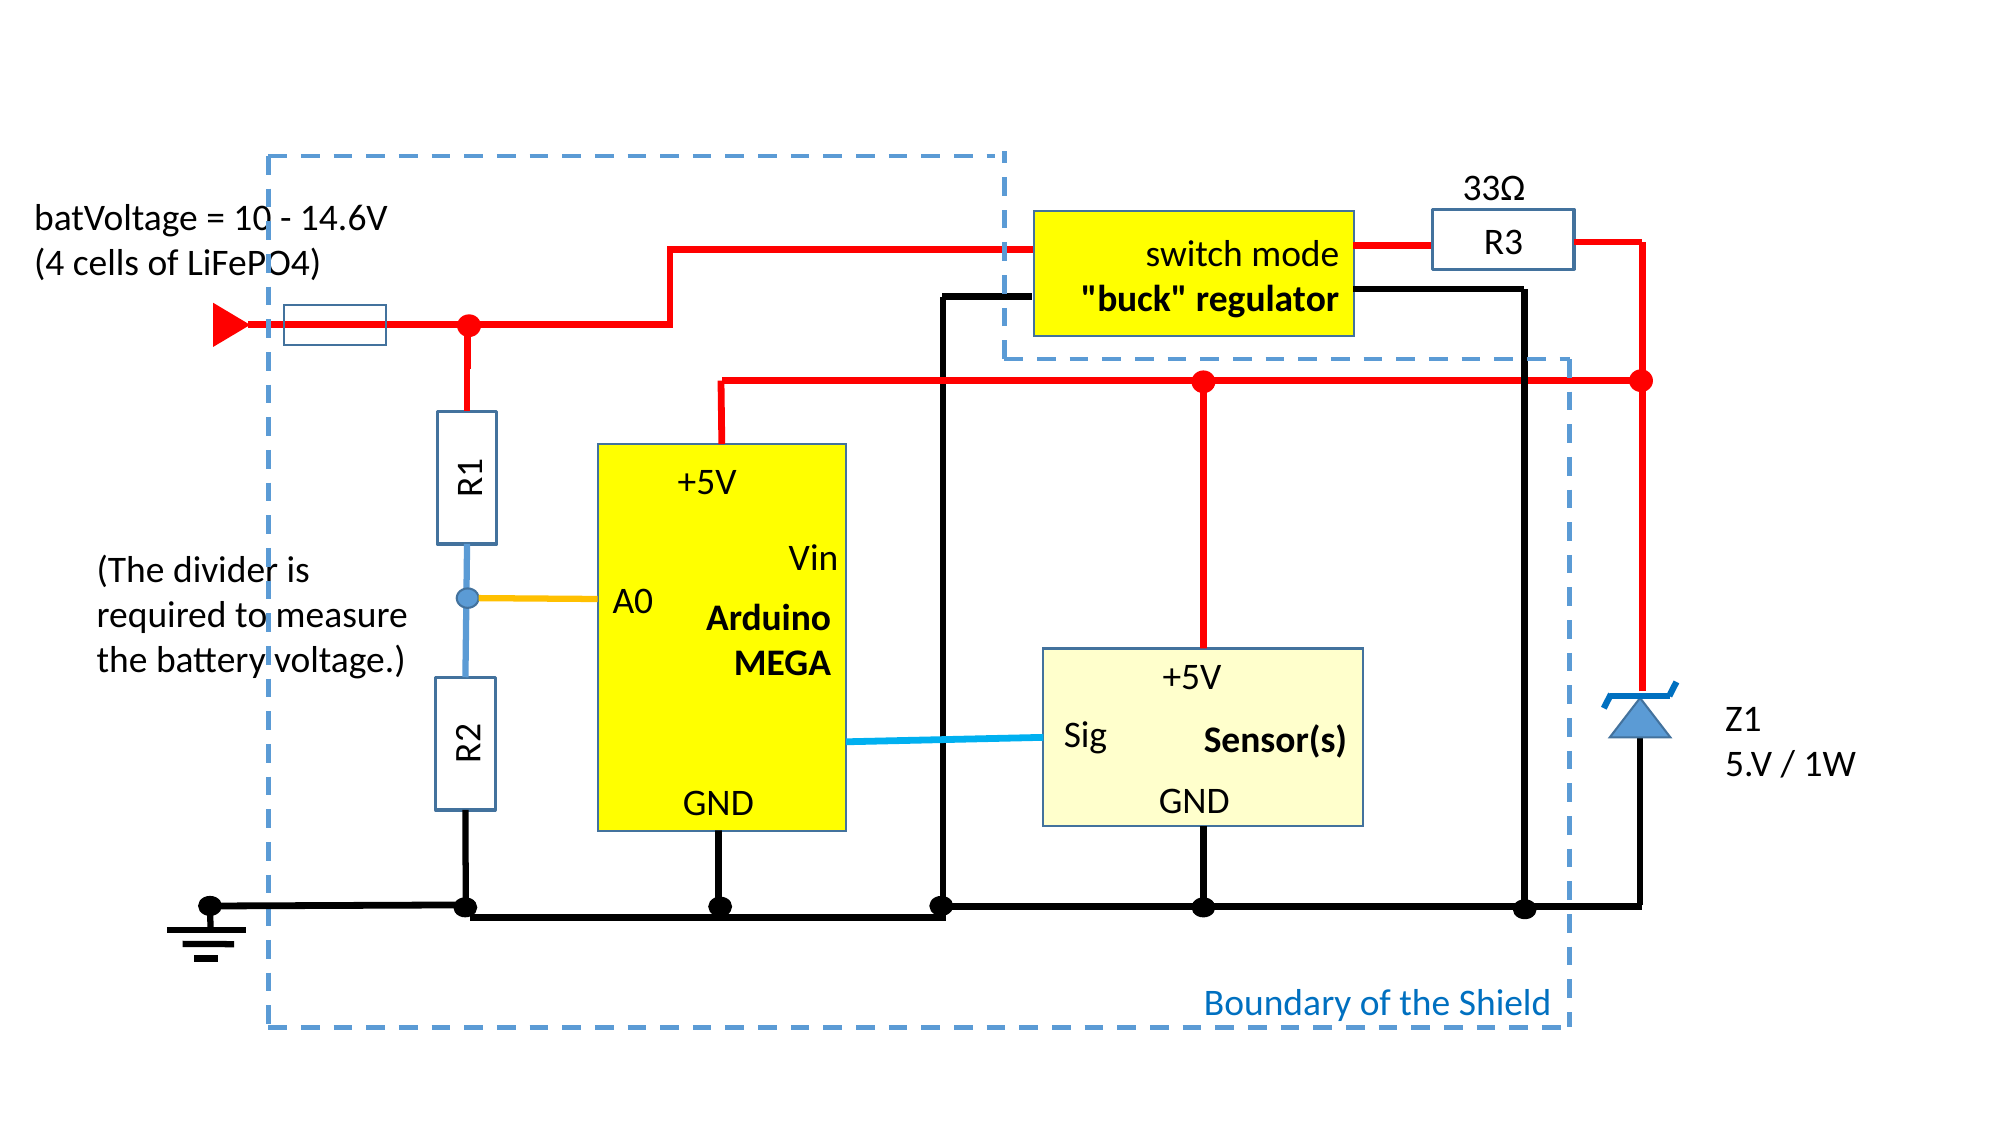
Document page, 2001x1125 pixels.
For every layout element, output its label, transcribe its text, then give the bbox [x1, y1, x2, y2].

text_box 33Ω [1447, 155, 1541, 209]
text_box [1512, 907, 1537, 920]
text_box Z1 5.V / 1W [1710, 686, 1900, 792]
text_box [1513, 899, 1524, 906]
text_box [283, 325, 387, 346]
text_box [453, 897, 478, 918]
text_box Sensor(s) [1042, 647, 1364, 827]
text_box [399, 370, 1017, 841]
text_box batVoltage = 10 - 14.6V (4 cells of LiFePO4) [269, 185, 459, 249]
text_box [213, 302, 250, 347]
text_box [1005, 249, 1090, 325]
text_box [269, 249, 1004, 325]
text_box (The divider is required to measure the battery voltage.) [269, 537, 399, 688]
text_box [166, 896, 246, 959]
text_box [457, 325, 481, 338]
text_box (The divider is required to measure the battery voltage.) [81, 537, 268, 688]
text_box [1191, 381, 1216, 394]
text_box GND [1127, 768, 1262, 829]
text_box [846, 737, 1044, 742]
text_box [946, 896, 953, 903]
text_box [929, 896, 940, 914]
text_box [1525, 899, 1536, 906]
text_box [1191, 370, 1216, 380]
text_box switch mode "buck" regulator [1033, 210, 1355, 337]
text_box [708, 896, 733, 917]
text_box batVoltage = 10 - 14.6V (4 cells of LiFePO4) [19, 185, 268, 291]
text_box Sig [1018, 702, 1153, 763]
text_box [1191, 907, 1216, 918]
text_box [248, 249, 268, 325]
text_box [1191, 897, 1215, 906]
text_box [1643, 369, 1653, 392]
text_box +5V [1147, 644, 1259, 705]
text_box R3 [1432, 209, 1574, 270]
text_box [1603, 681, 1677, 738]
text_box [1629, 369, 1642, 393]
text_box Boundary of the Shield [1080, 970, 1567, 1027]
